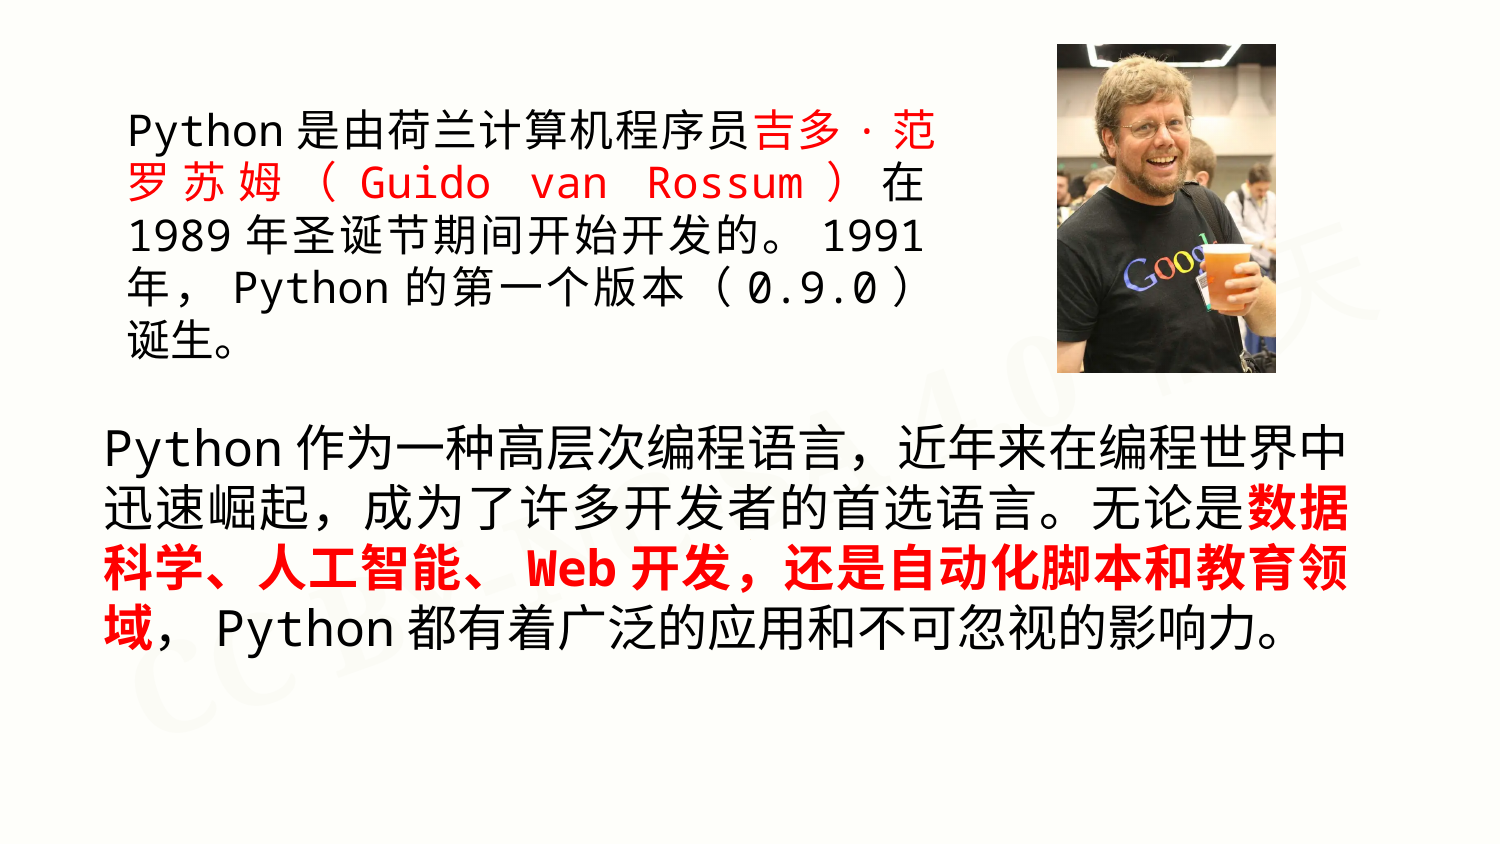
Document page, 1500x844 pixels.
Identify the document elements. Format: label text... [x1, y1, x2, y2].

picture [1056, 44, 1276, 373]
text_box Python是由荷兰计算机程序员吉多·范罗苏姆（Guido van Rossum）在1989年圣诞节期间开始开发的。1991年，Python的第一个版本（0.9.0）诞生。 [112, 94, 951, 373]
text_box Python作为一种高层次编程语言，近年来在编程世界中迅速崛起，成为了许多开发者的首选语言。无论是数据科学、人工智能、Web开发，还是自动化脚本和教育领域，Python都有着广泛的应用和不可忽视的影响力。 [88, 408, 1365, 664]
